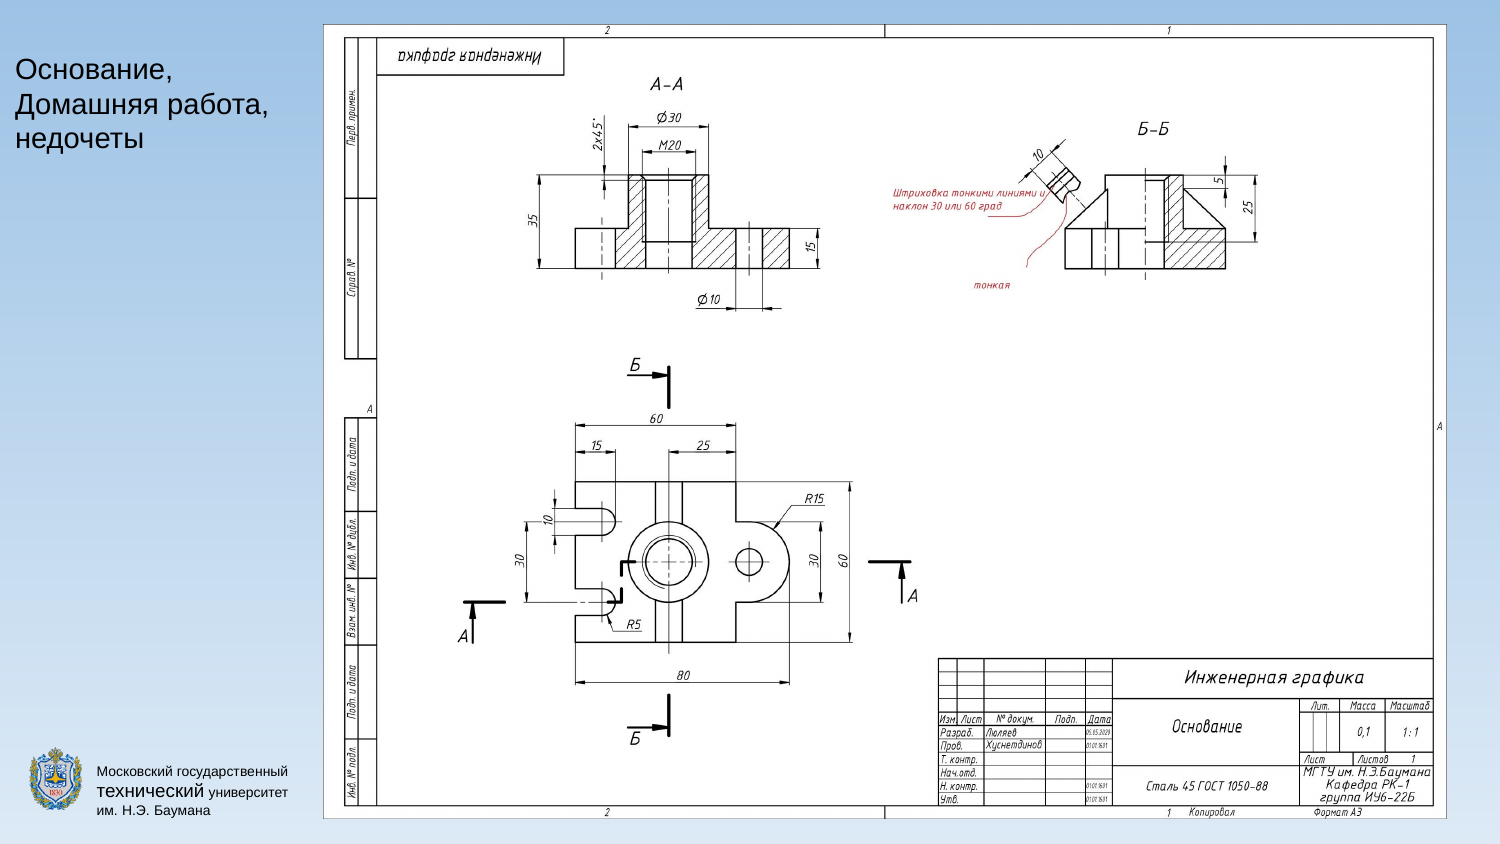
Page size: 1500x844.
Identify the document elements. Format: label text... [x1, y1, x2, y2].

text_box Основание, Домашняя работа, недочеты [0, 42, 299, 216]
picture [29, 747, 82, 810]
picture [323, 24, 1448, 819]
